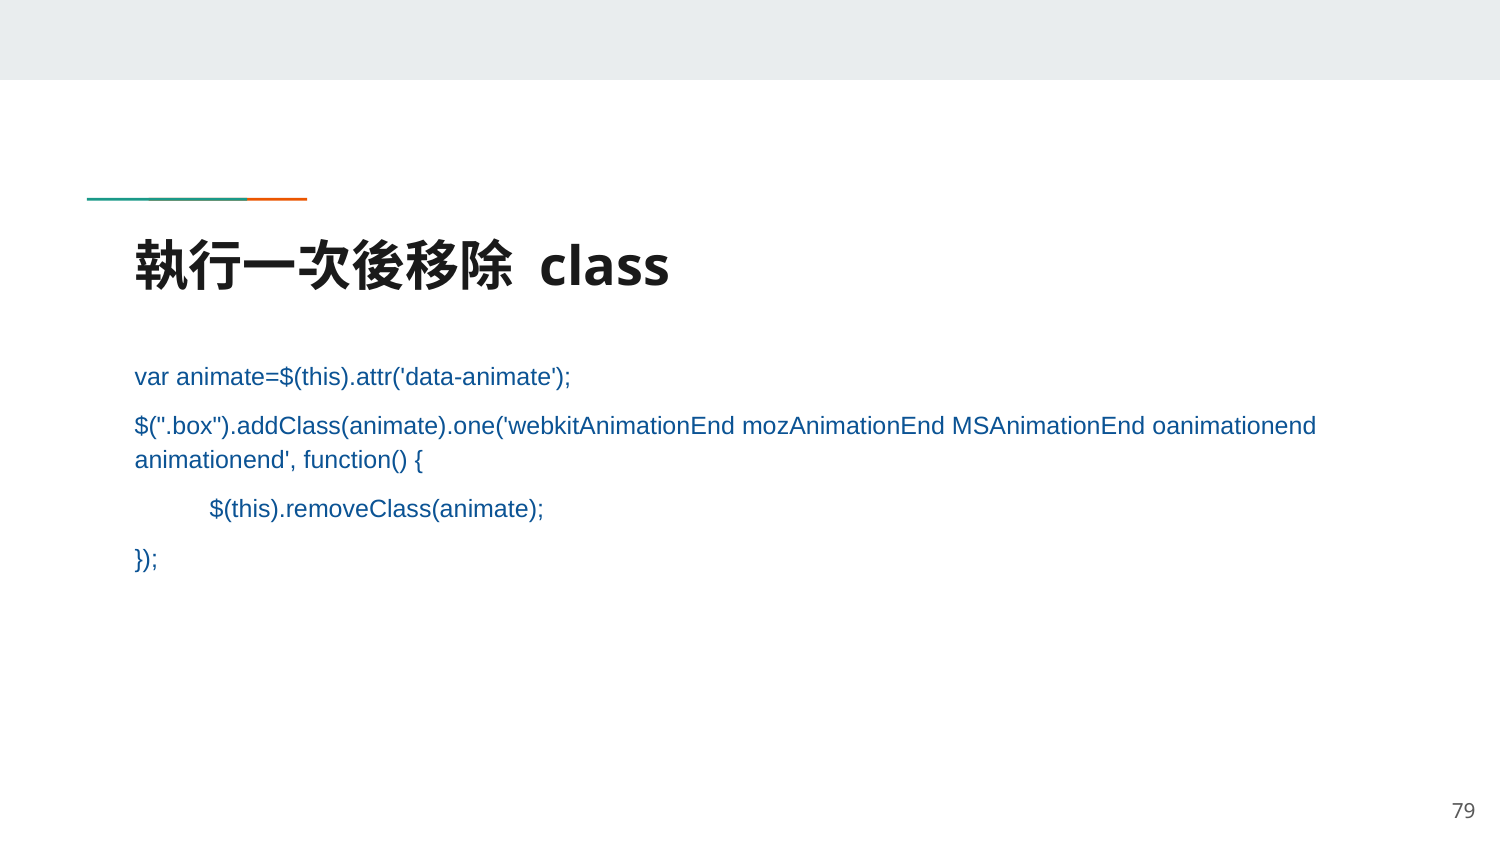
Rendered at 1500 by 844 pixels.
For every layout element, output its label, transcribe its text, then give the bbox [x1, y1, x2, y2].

title 執行一次後移除 class [119, 216, 1381, 305]
slide_number ‹#› [1400, 779, 1491, 844]
list var animate=$(this).attr('data-animate'); $(".box").addClass(animate).one('webkitAnimationEnd mozAnimationEnd MSAnimationEnd oanimationend animationend', function() { $(this).removeClass(animate); }); [119, 341, 1381, 712]
